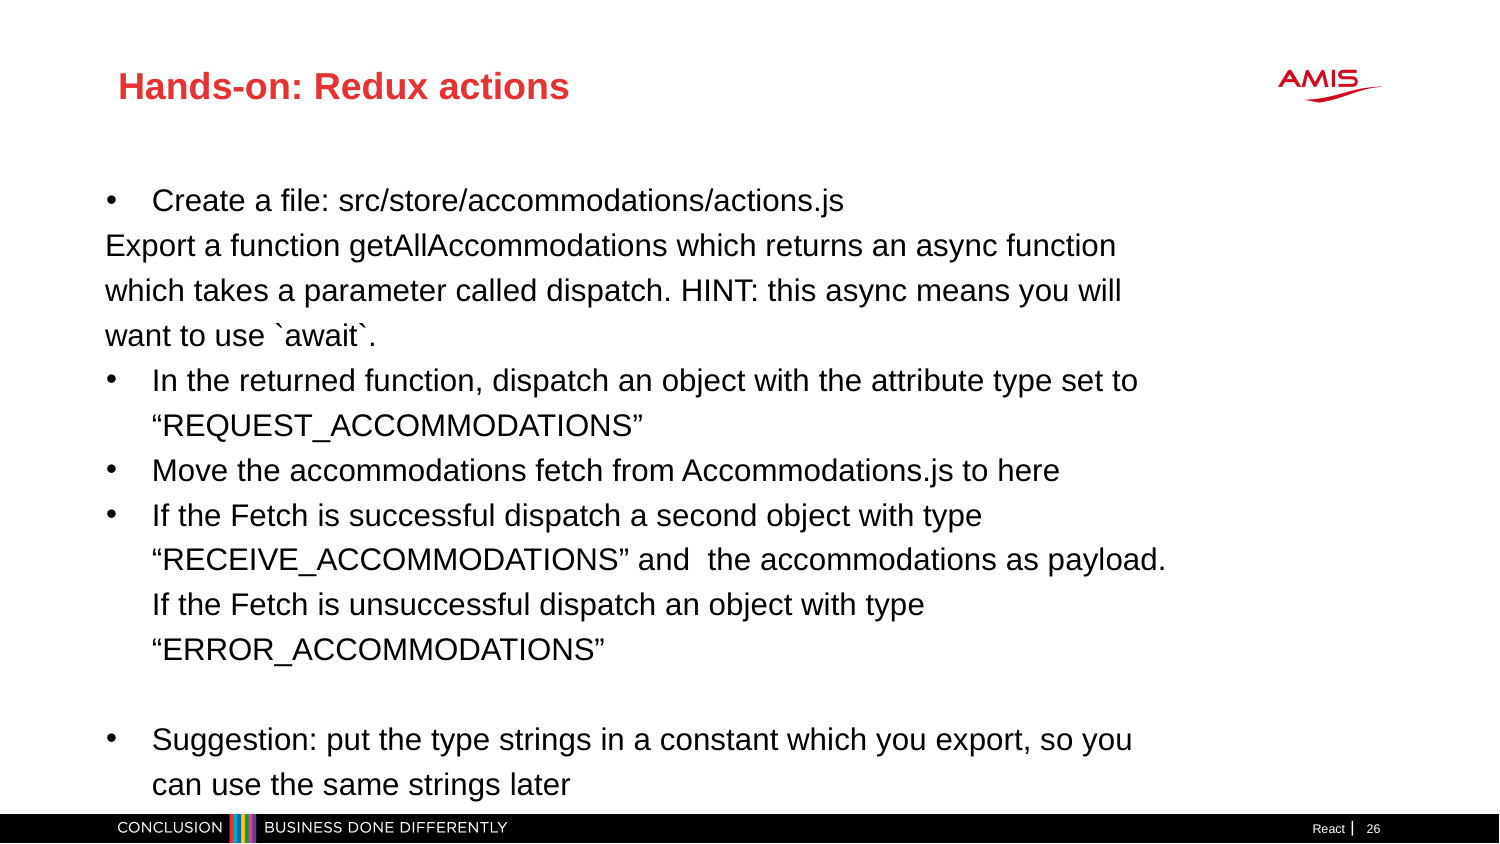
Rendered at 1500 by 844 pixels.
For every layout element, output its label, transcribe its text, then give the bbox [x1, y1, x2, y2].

picture [239, 814, 1499, 843]
text_box Hands-on: Redux actions [118, 47, 1204, 129]
text_box Create a file: src/store/accommodations/actions.js Export a function getAllAccommodations which returns an async function which takes a parameter called dispatch. HINT: this async means you will want to use `await`. In the returned function, dispatch an object with the attribute type set to “REQUEST_ACCOMMODATIONS” Move the accommodations fetch from Accommodations.js to here If the Fetch is successful dispatch a second object with type “RECEIVE_ACCOMMODATIONS” and the accommodations as payload. If the Fetch is unsuccessful dispatch an object with type “ERROR_ACCOMMODATIONS” Suggestion: put the type strings in a constant which you export, so you can use the same strings later [105, 128, 1191, 765]
picture [1204, 58, 1387, 105]
picture [0, 814, 236, 843]
text_box React [814, 820, 1346, 838]
text_box <number> [1358, 820, 1381, 838]
